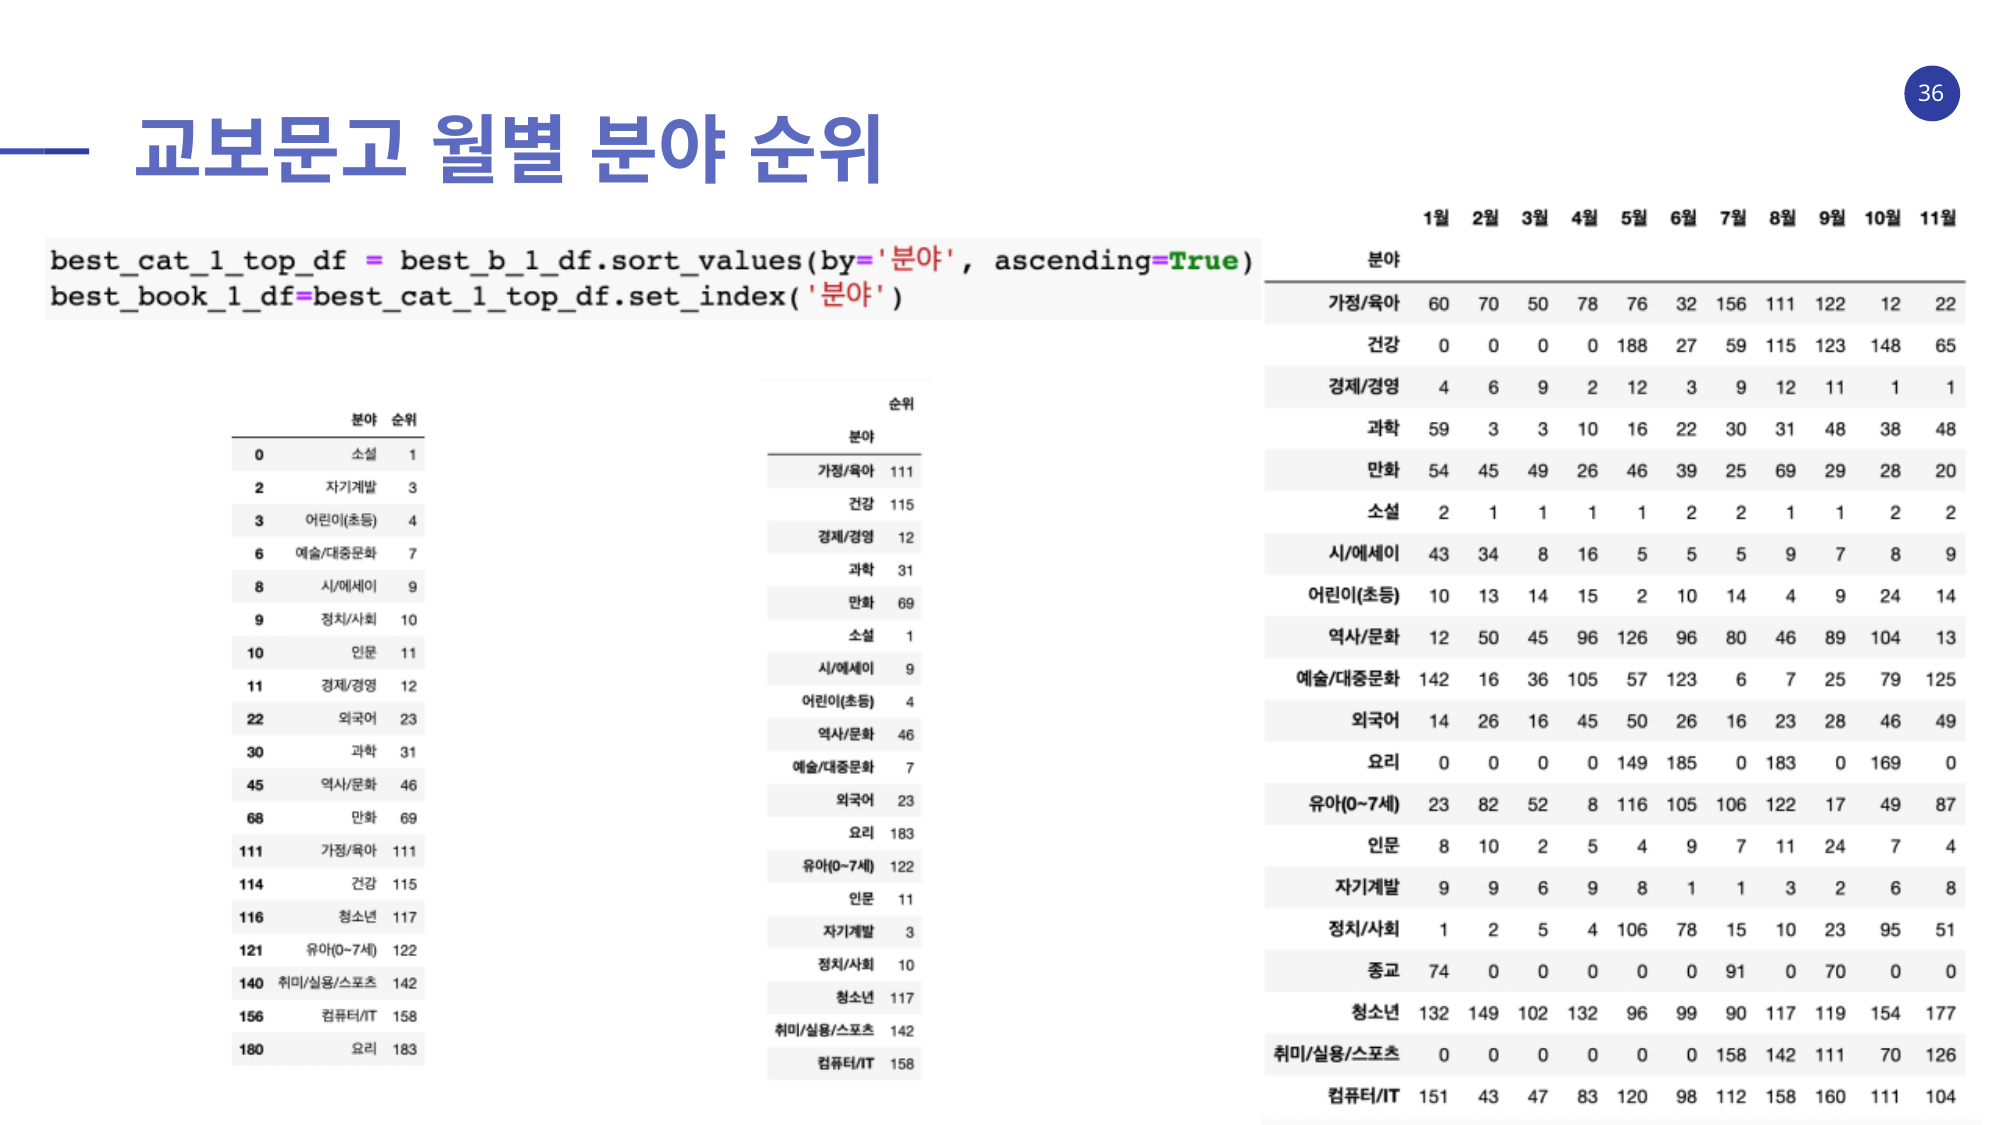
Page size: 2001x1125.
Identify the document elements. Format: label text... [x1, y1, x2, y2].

picture [229, 396, 431, 1069]
title 교보문고 월별 분야 순위 [133, 112, 1863, 197]
picture [760, 379, 932, 1087]
picture [45, 204, 1982, 1125]
